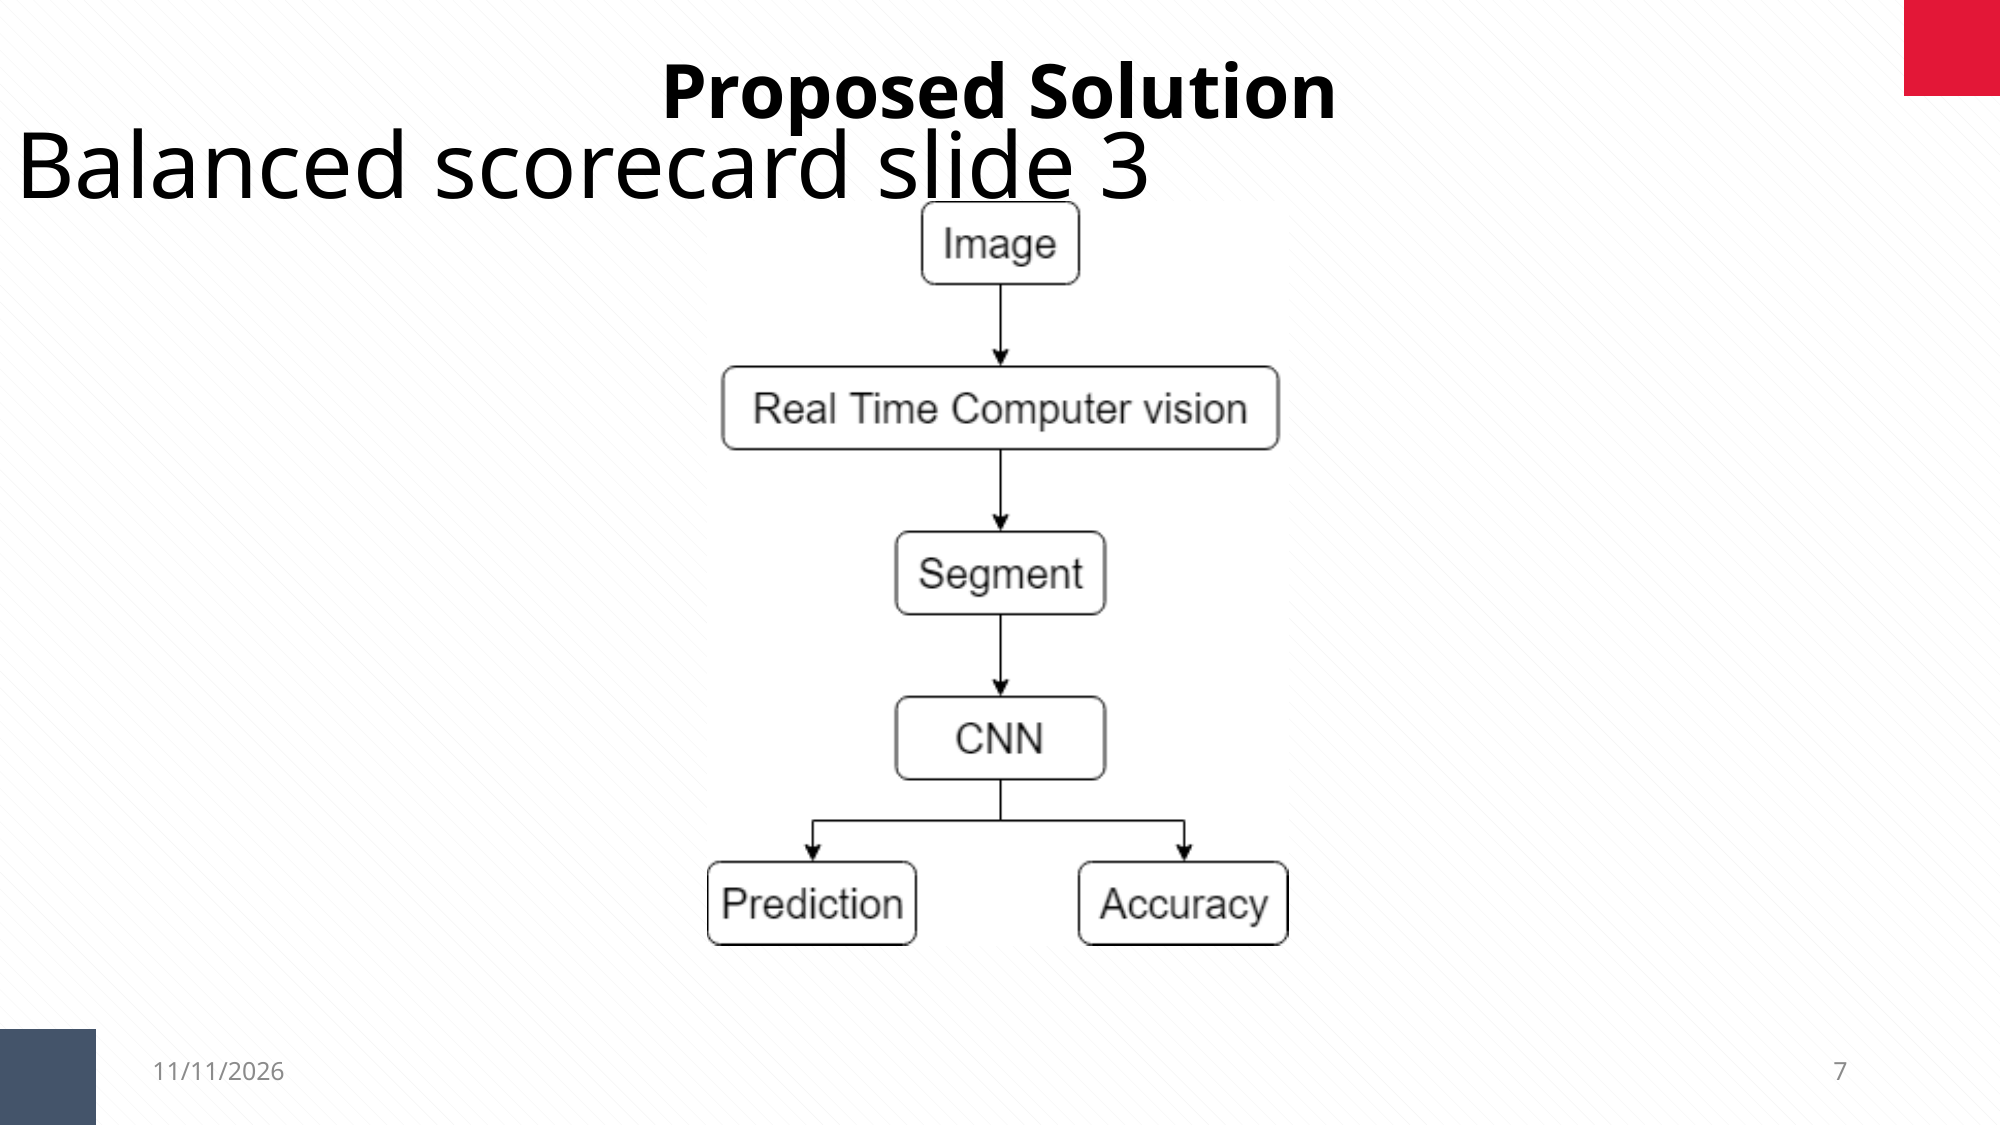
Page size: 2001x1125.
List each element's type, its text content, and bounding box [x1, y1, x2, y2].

text_box Proposed Solution [240, 43, 1760, 134]
picture [706, 201, 1289, 946]
text_box [0, 1028, 97, 1125]
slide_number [137, 1042, 588, 1103]
slide_number 7 [1412, 1042, 1863, 1103]
title Balanced scorecard slide 3 [0, 59, 1725, 278]
text_box [1903, 0, 2000, 97]
